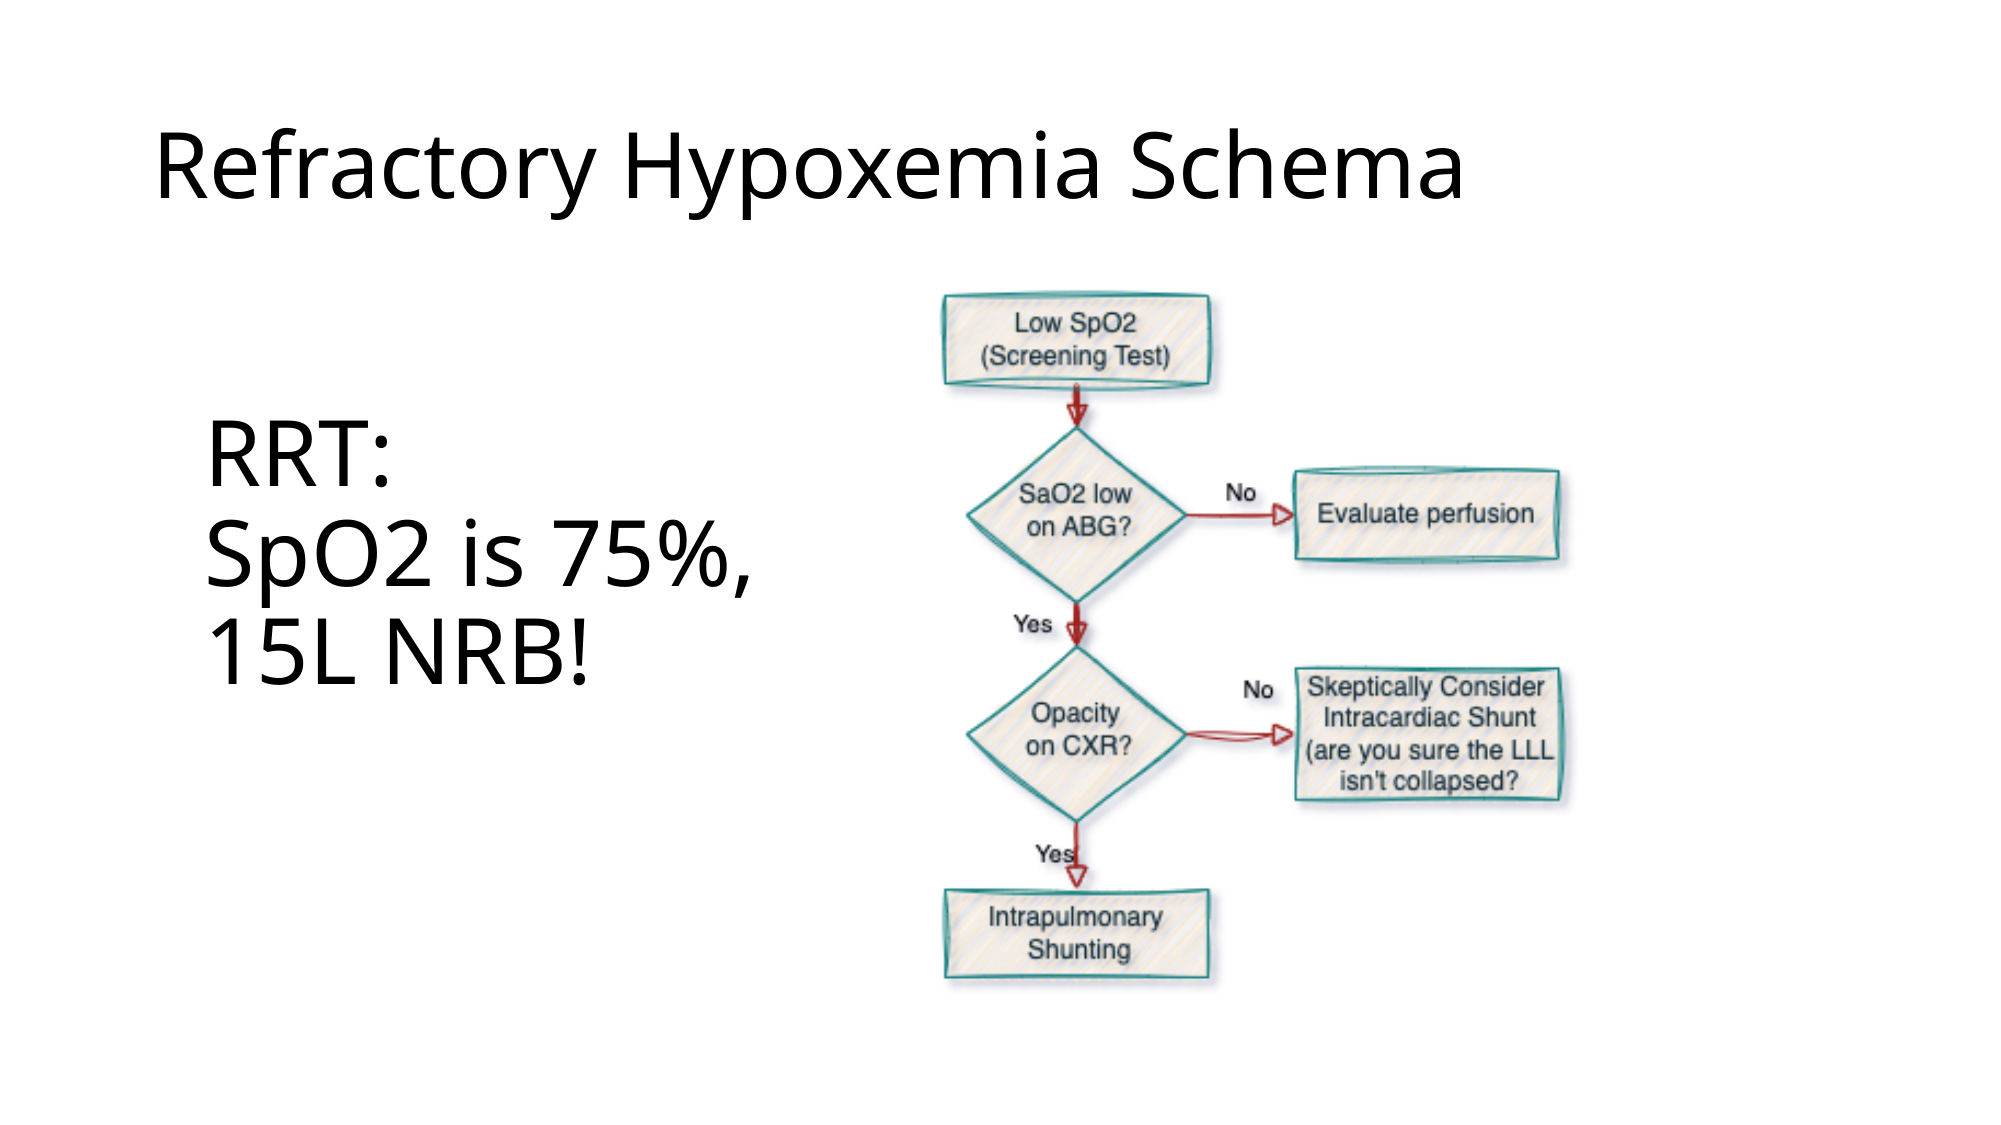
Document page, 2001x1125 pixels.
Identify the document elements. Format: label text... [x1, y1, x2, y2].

picture [855, 245, 1615, 1036]
text_box RRT: SpO2 is 75%, 15L NRB! [189, 400, 855, 725]
title Refractory Hypoxemia Schema [137, 59, 1863, 278]
